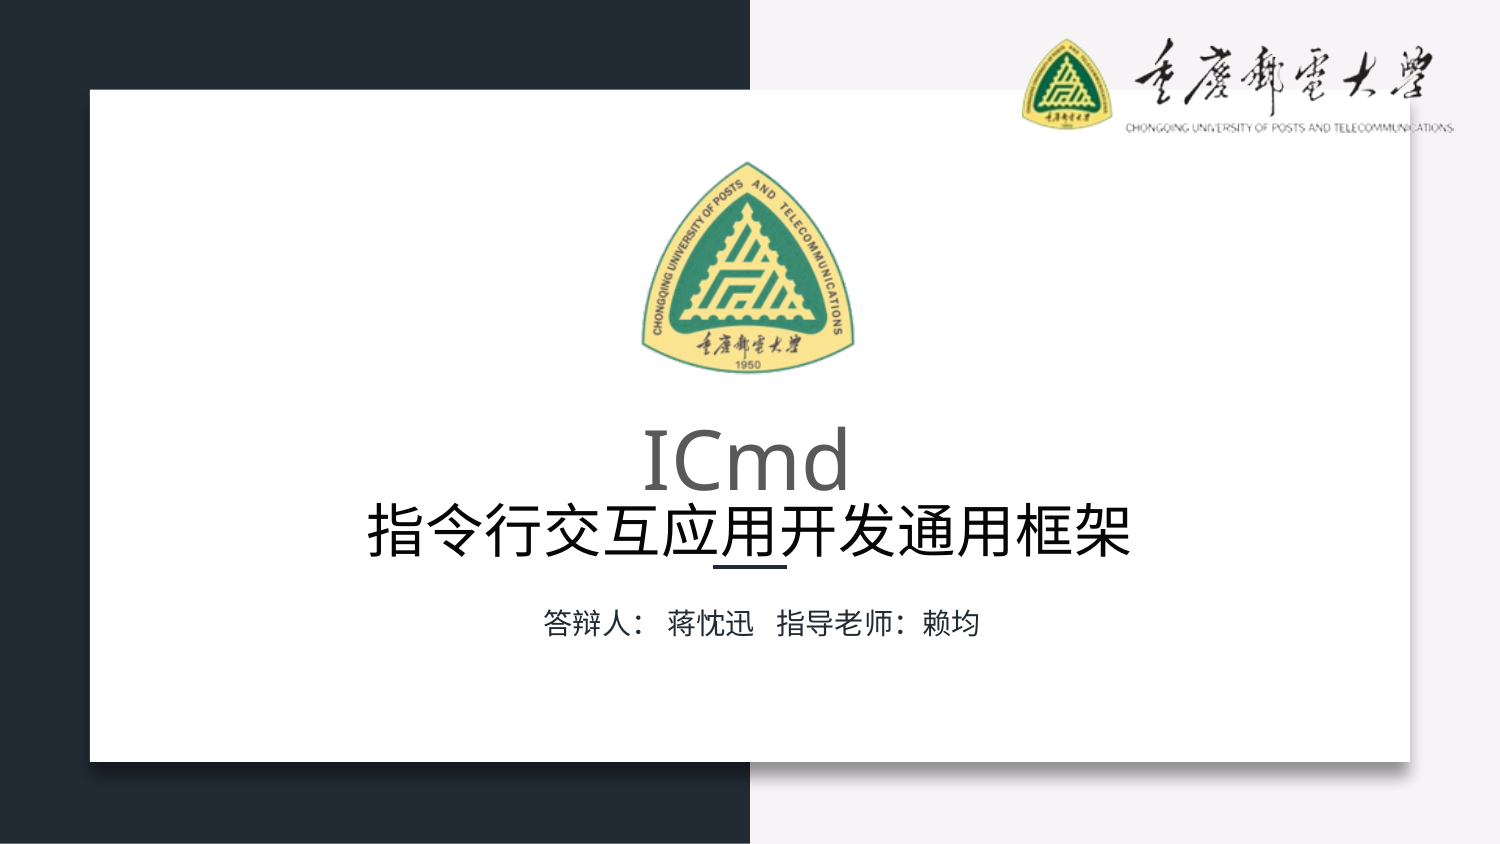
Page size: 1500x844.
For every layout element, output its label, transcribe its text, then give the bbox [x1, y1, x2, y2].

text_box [527, 597, 998, 649]
text_box [89, 89, 1411, 763]
picture [640, 159, 856, 377]
picture [1022, 38, 1454, 133]
text_box 指令行交互应用开发通用框架 [351, 486, 1149, 572]
text_box ICmd [628, 400, 868, 486]
